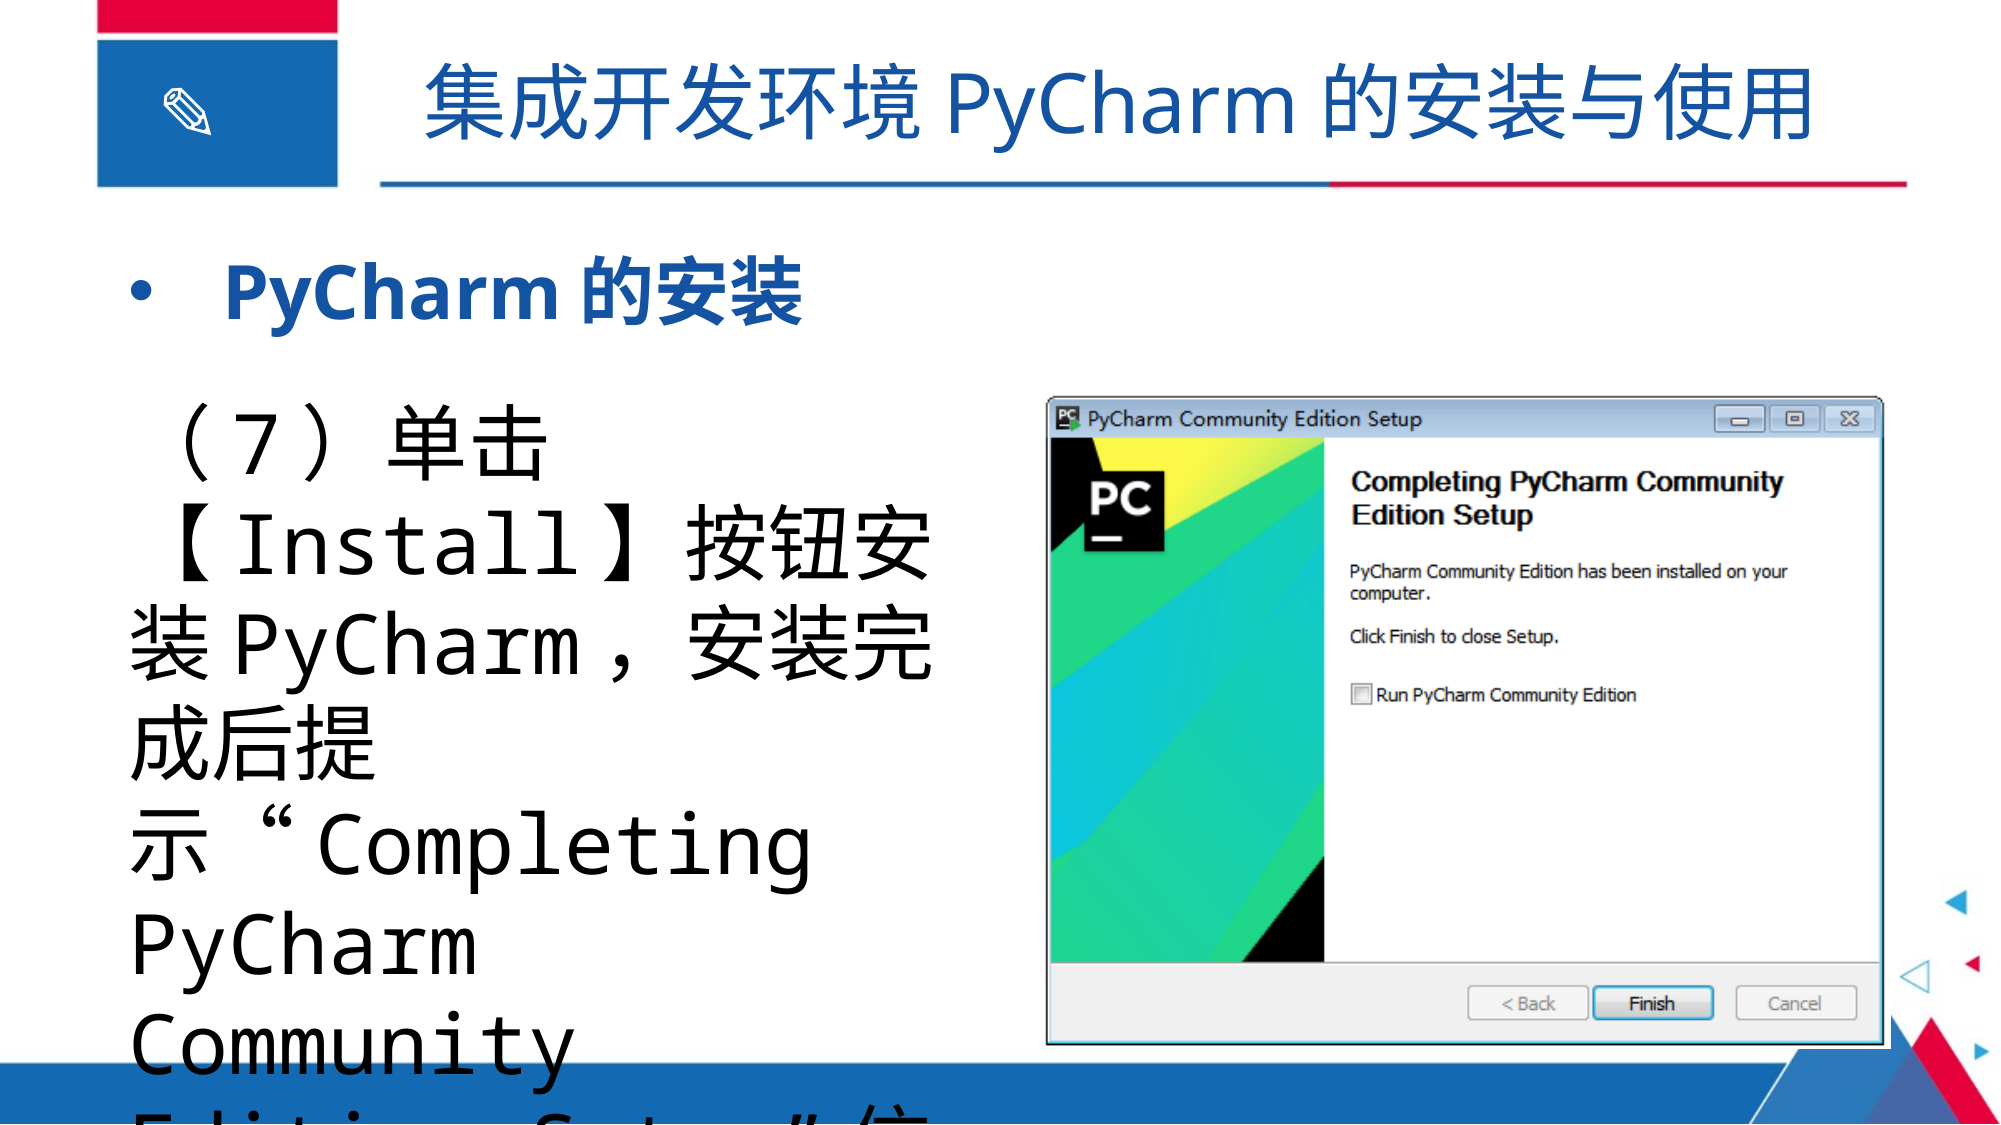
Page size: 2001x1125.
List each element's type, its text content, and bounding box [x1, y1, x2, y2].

text_box 集成开发环境PyCharm的安装与使用 [409, 43, 1845, 158]
text_box PyCharm的安装 [113, 237, 1313, 342]
picture [0, 0, 2000, 1124]
text_box （7）单击【Install】按钮安装PyCharm，安装完成后提示“Completing PyCharm Community Edition Setup”信息。 [113, 383, 957, 1125]
